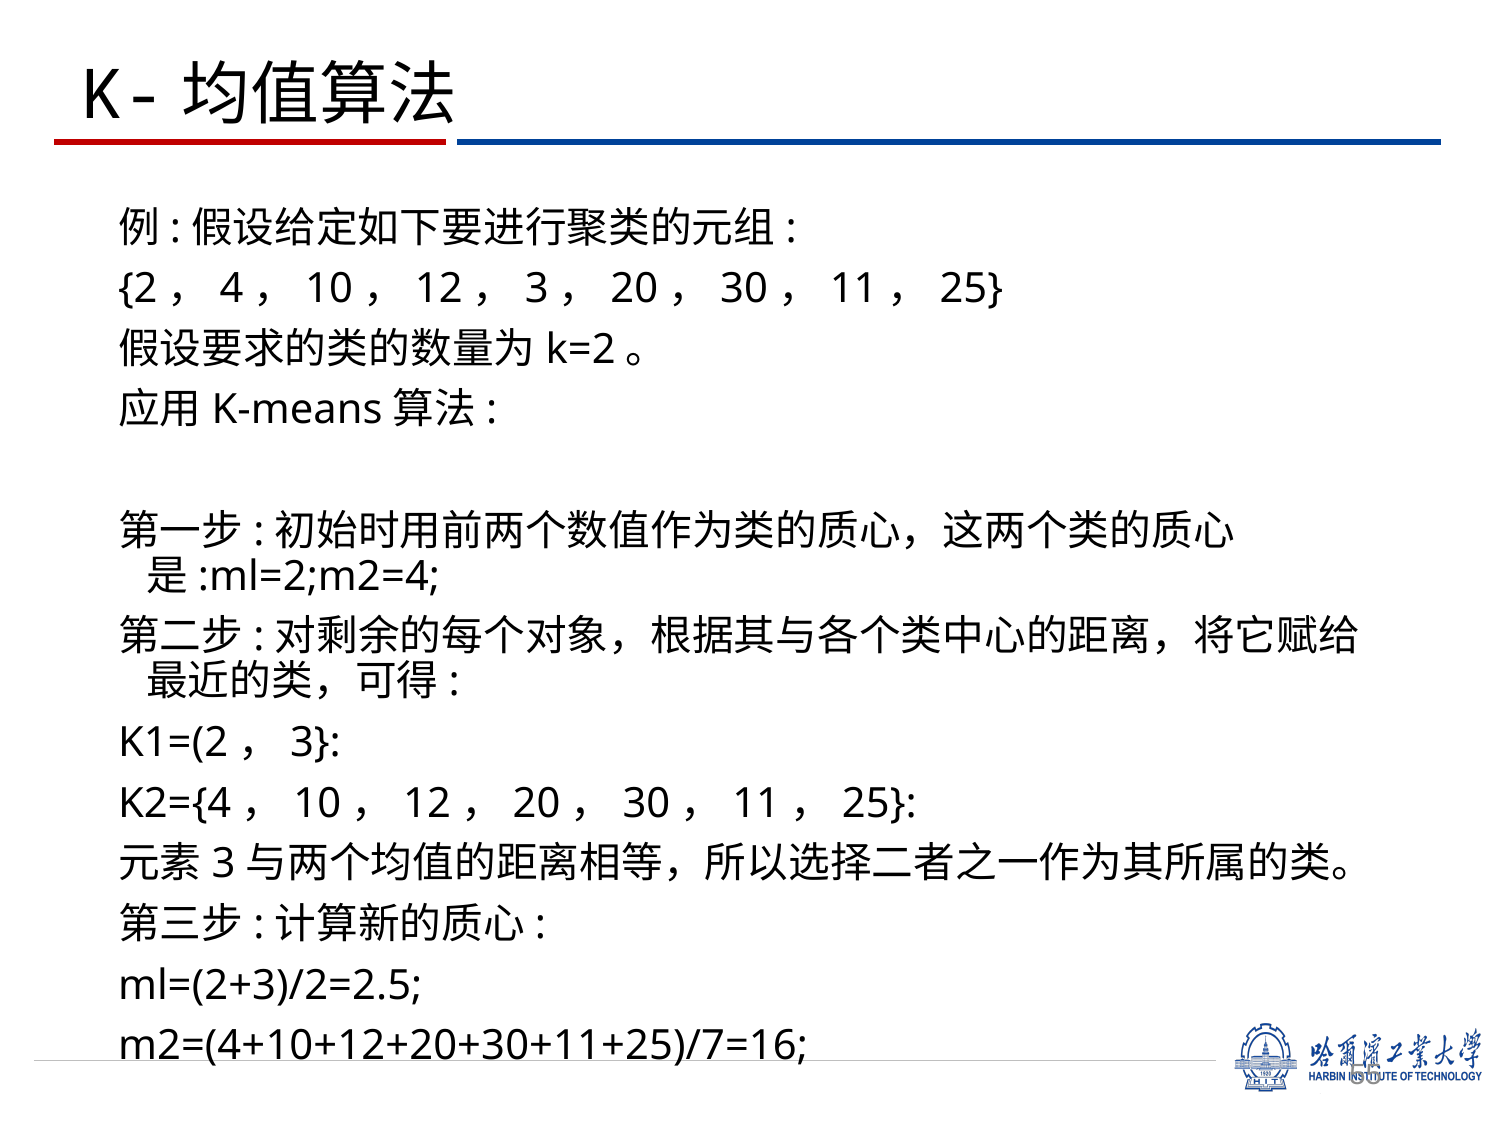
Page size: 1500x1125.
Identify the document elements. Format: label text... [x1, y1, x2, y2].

slide_number 55 [1059, 1042, 1397, 1103]
picture [1204, 1023, 1482, 1094]
list 例:假设给定如下要进行聚类的元组: {2，4，10，12，3，20，30，11，25} 假设要求的类的数量为k=2。 应用K-means算法: 第一步:初始时用前两个数值作为类的质心，这两个类的质心是:ml=2;m2=4; 第二步:对剩余的每个对象，根据其与各个类中心的距离，将它赋给最近的类，可得: K1=(2，3}: K2={4，10，12，20，30，11，25}: 元素3与两个均值的距离相等，所以选择二者之一作为其所属的类。 第三步:计算新的质心: ml=(2+3)/2=2.5; m2=(4+10+12+20+30+11+25)/7=16; [103, 198, 1397, 1014]
title K-均值算法 [67, 0, 1362, 203]
